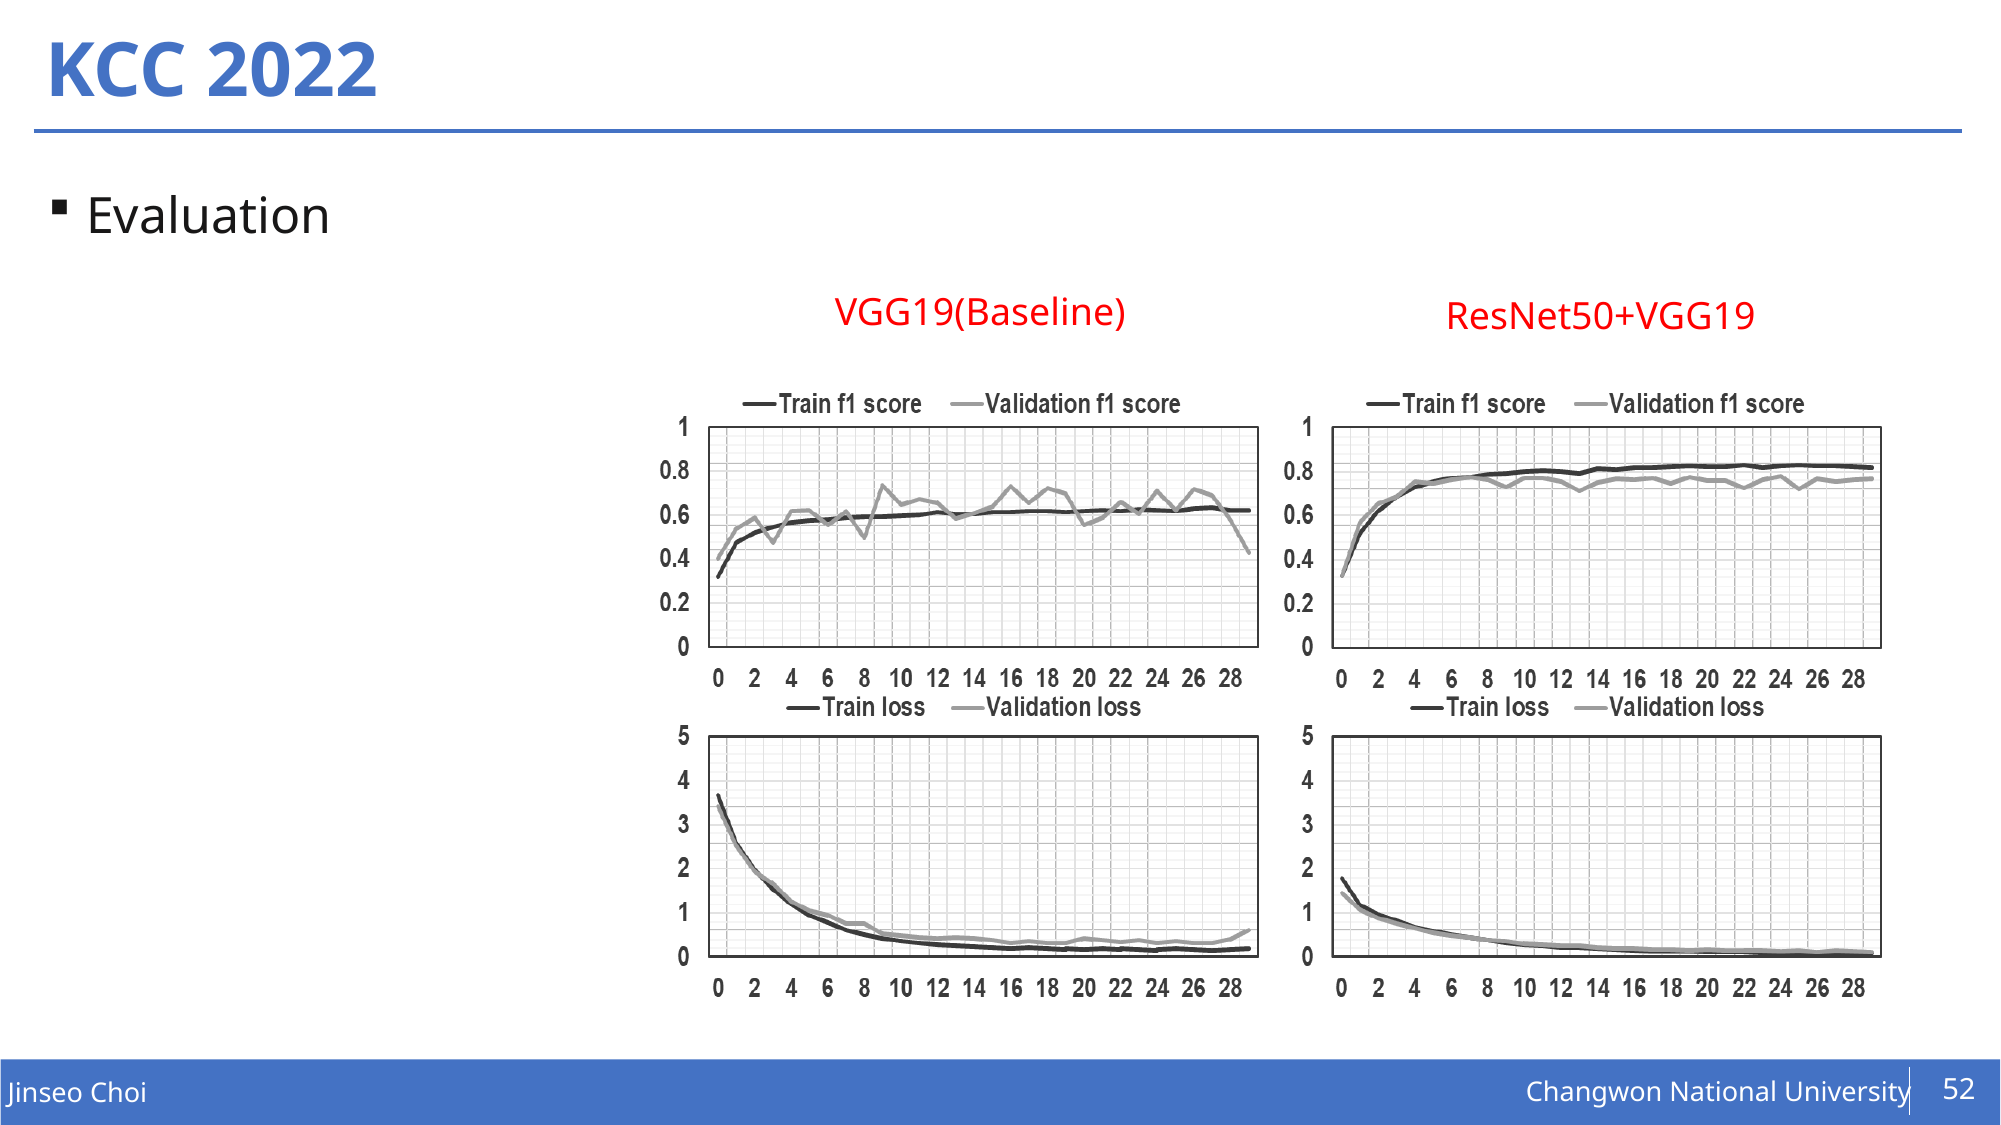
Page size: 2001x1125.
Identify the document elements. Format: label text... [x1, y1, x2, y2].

list Evaluation [33, 152, 1963, 997]
picture [640, 366, 1906, 1003]
text_box ResNet50+VGG19 [1430, 285, 2000, 345]
title KCC 2022 [30, 15, 1959, 131]
slide_number 52 [1922, 1060, 1996, 1121]
text_box VGG19(Baseline) [819, 280, 1497, 341]
